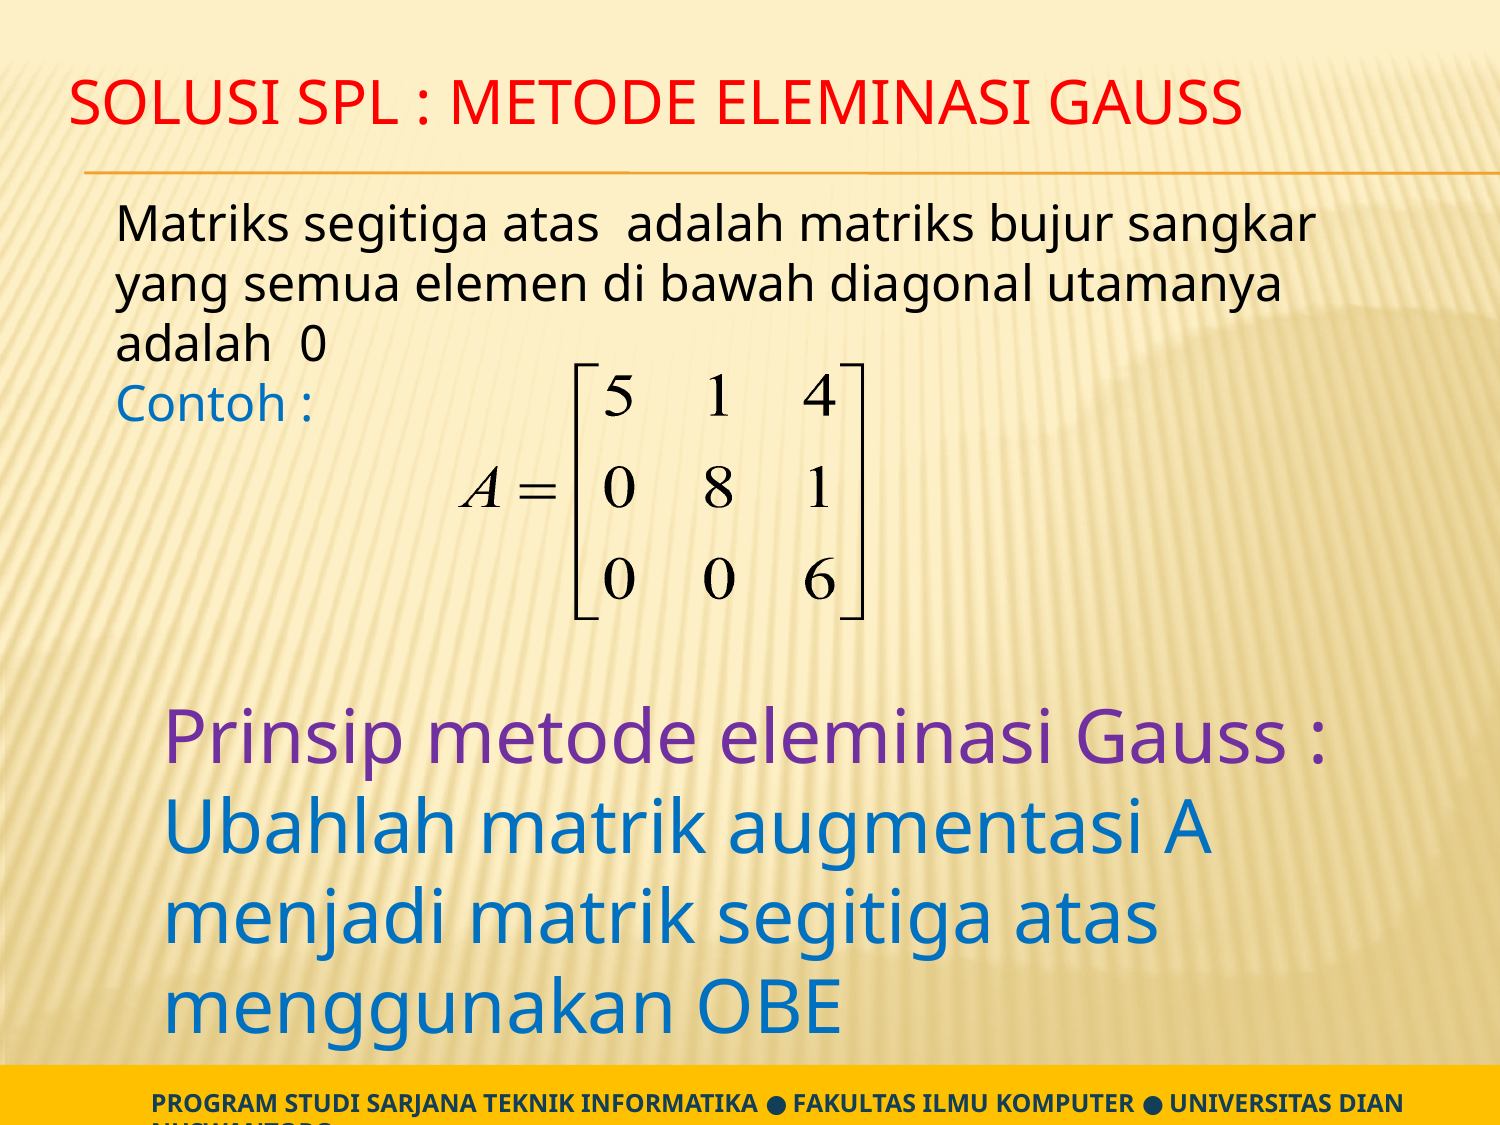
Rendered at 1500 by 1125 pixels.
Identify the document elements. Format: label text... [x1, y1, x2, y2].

text_box Prinsip metode eleminasi Gauss : Ubahlah matrik augmentasi A menjadi matrik segitiga atas menggunakan OBE [147, 680, 1388, 1056]
title SOLUSI SPL : METODE ELEMINASI GAUSS [53, 30, 1479, 169]
picture [0, 1, 1500, 1064]
text_box [0, 1064, 1500, 1125]
text_box Matriks segitiga atas adalah matriks bujur sangkar yang semua elemen di bawah diagonal utamanya adalah 0 Contoh : [100, 184, 1353, 440]
text_box PROGRAM STUDI SARJANA TEKNIK INFORMATIKA ● FAKULTAS ILMU KOMPUTER ● UNIVERSITAS DIAN NUSWANTORO [135, 1079, 1500, 1125]
